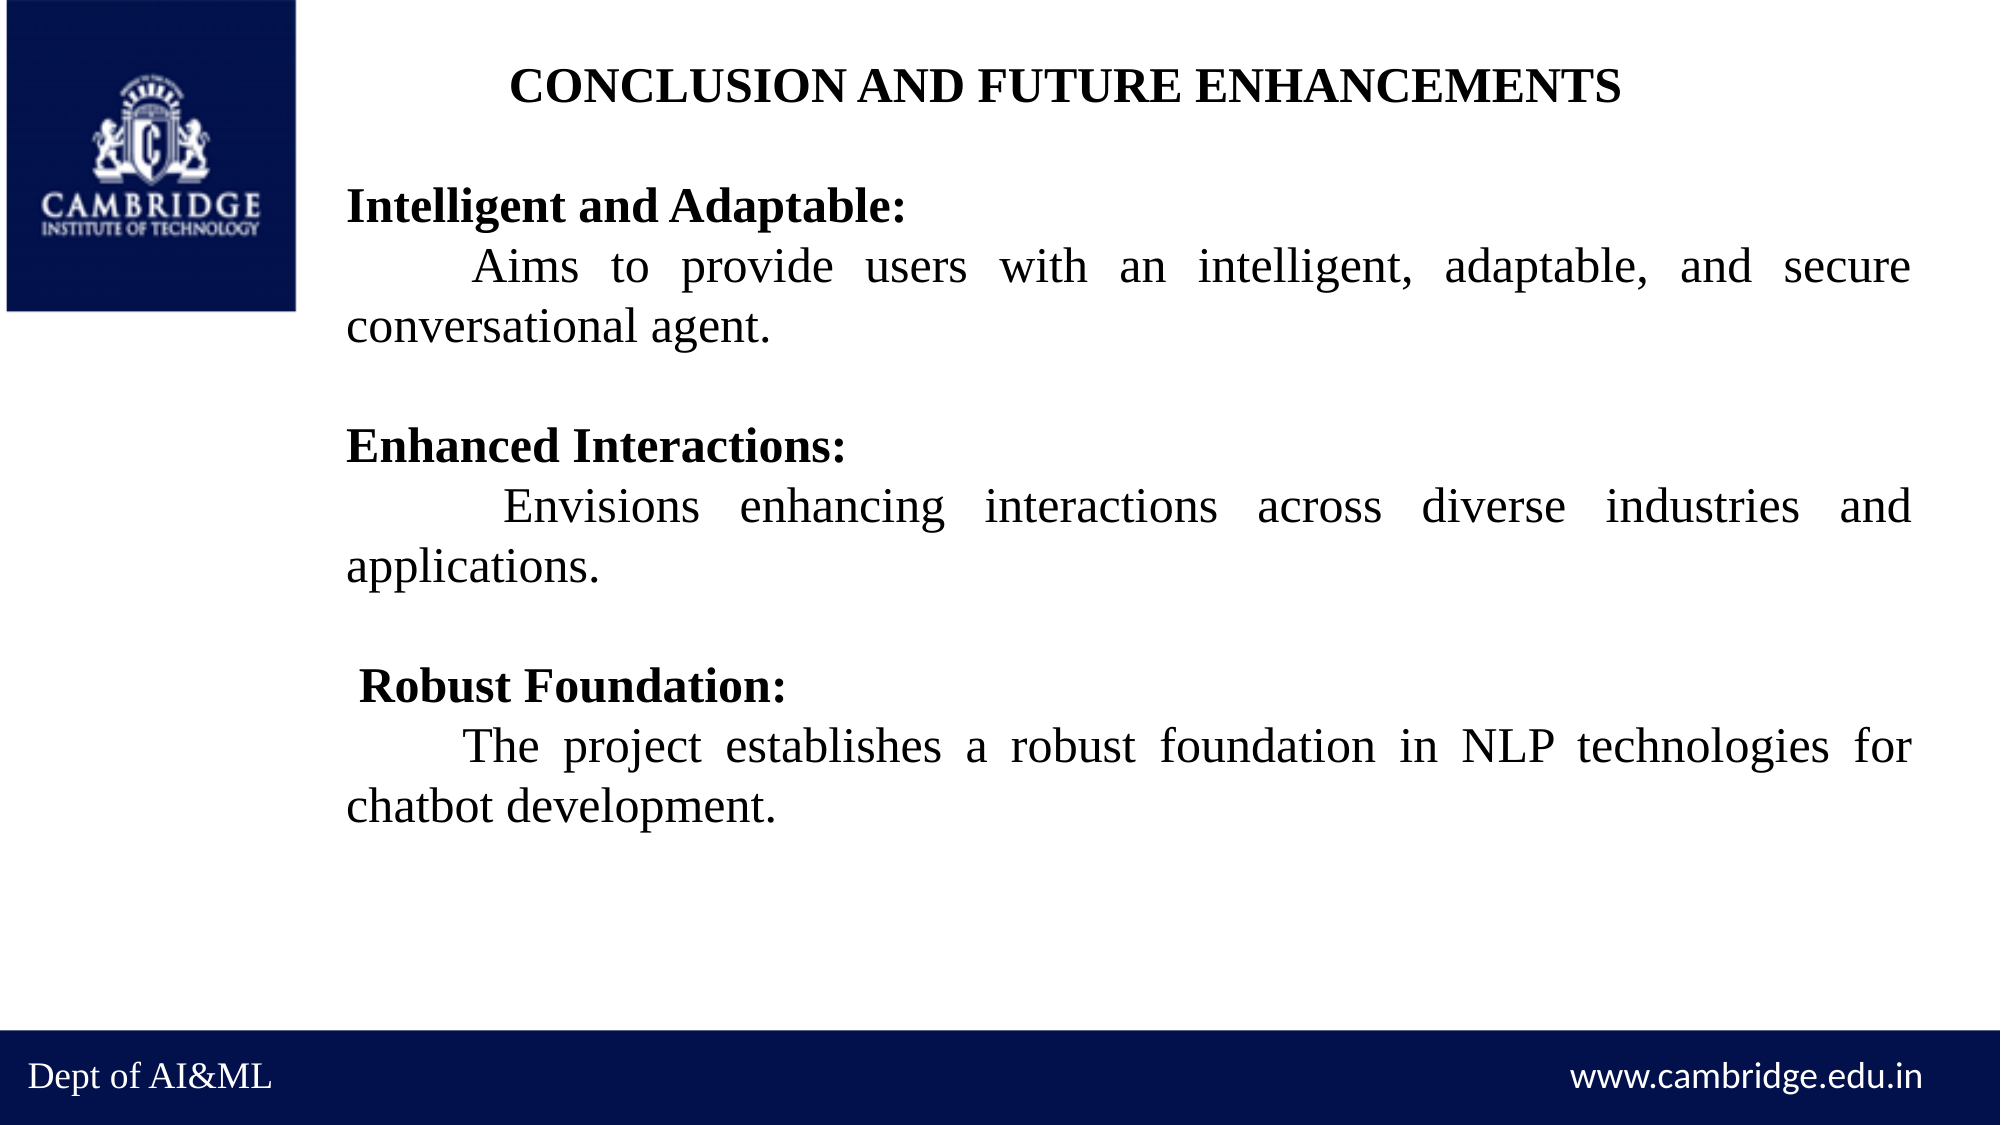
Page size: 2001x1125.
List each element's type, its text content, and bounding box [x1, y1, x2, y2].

picture [0, 0, 304, 323]
text_box [303, 30, 1945, 1021]
text_box Dept of AI&ML [12, 1043, 519, 1104]
title [0, 1030, 2000, 1125]
text_box www.cambridge.edu.in [1405, 1043, 1957, 1125]
text_box CONCLUSION AND FUTURE ENHANCEMENTS Intelligent and Adaptable: Aims to provide users with an intelligent, adaptable, and secure conversational agent. Enhanced Interactions: Envisions enhancing interactions across diverse industries and applications. Robust Foundation: The project establishes a robust foundation in NLP technologies for chatbot development. [331, 45, 1928, 986]
